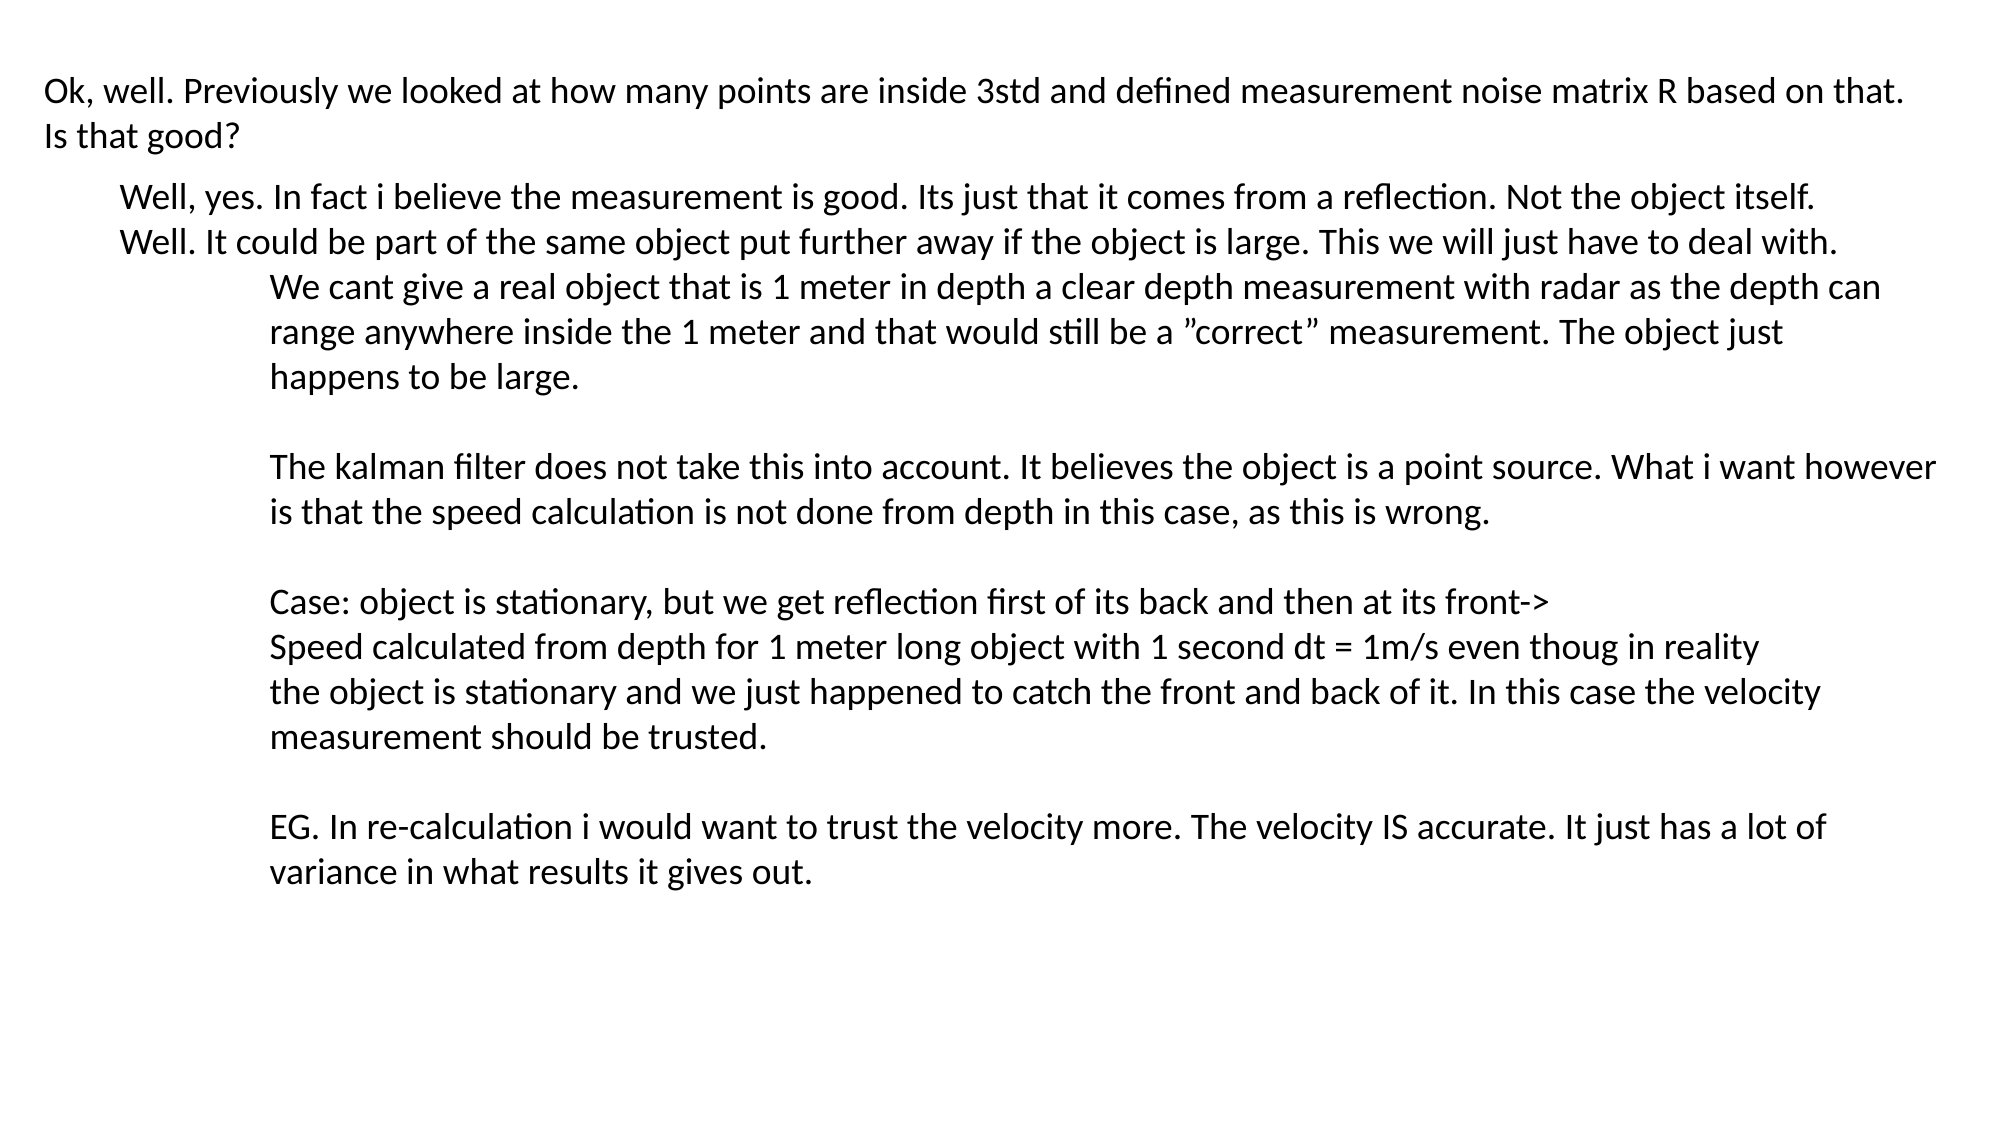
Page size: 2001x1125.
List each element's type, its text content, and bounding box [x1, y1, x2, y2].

text_box Well, yes. In fact i believe the measurement is good. Its just that it comes from a reflection. Not the object itself. Well. It could be part of the same object put further away if the object is large. This we will just have to deal with. We cant give a real object that is 1 meter in depth a clear depth measurement with radar as the depth can range anywhere inside the 1 meter and that would still be a ”correct” measurement. The object just happens to be large. The kalman filter does not take this into account. It believes the object is a point source. What i want however is that the speed calculation is not done from depth in this case, as this is wrong. Case: object is stationary, but we get reflection first of its back and then at its front-> Speed calculated from depth for 1 meter long object with 1 second dt = 1m/s even thoug in reality the object is stationary and we just happened to catch the front and back of it. In this case the velocity measurement should be trusted. EG. In re-calculation i would want to trust the velocity more. The velocity IS accurate. It just has a lot of variance in what results it gives out. [104, 164, 1954, 990]
text_box Ok, well. Previously we looked at how many points are inside 3std and defined measurement noise matrix R based on that. Is that good? [29, 58, 1923, 164]
